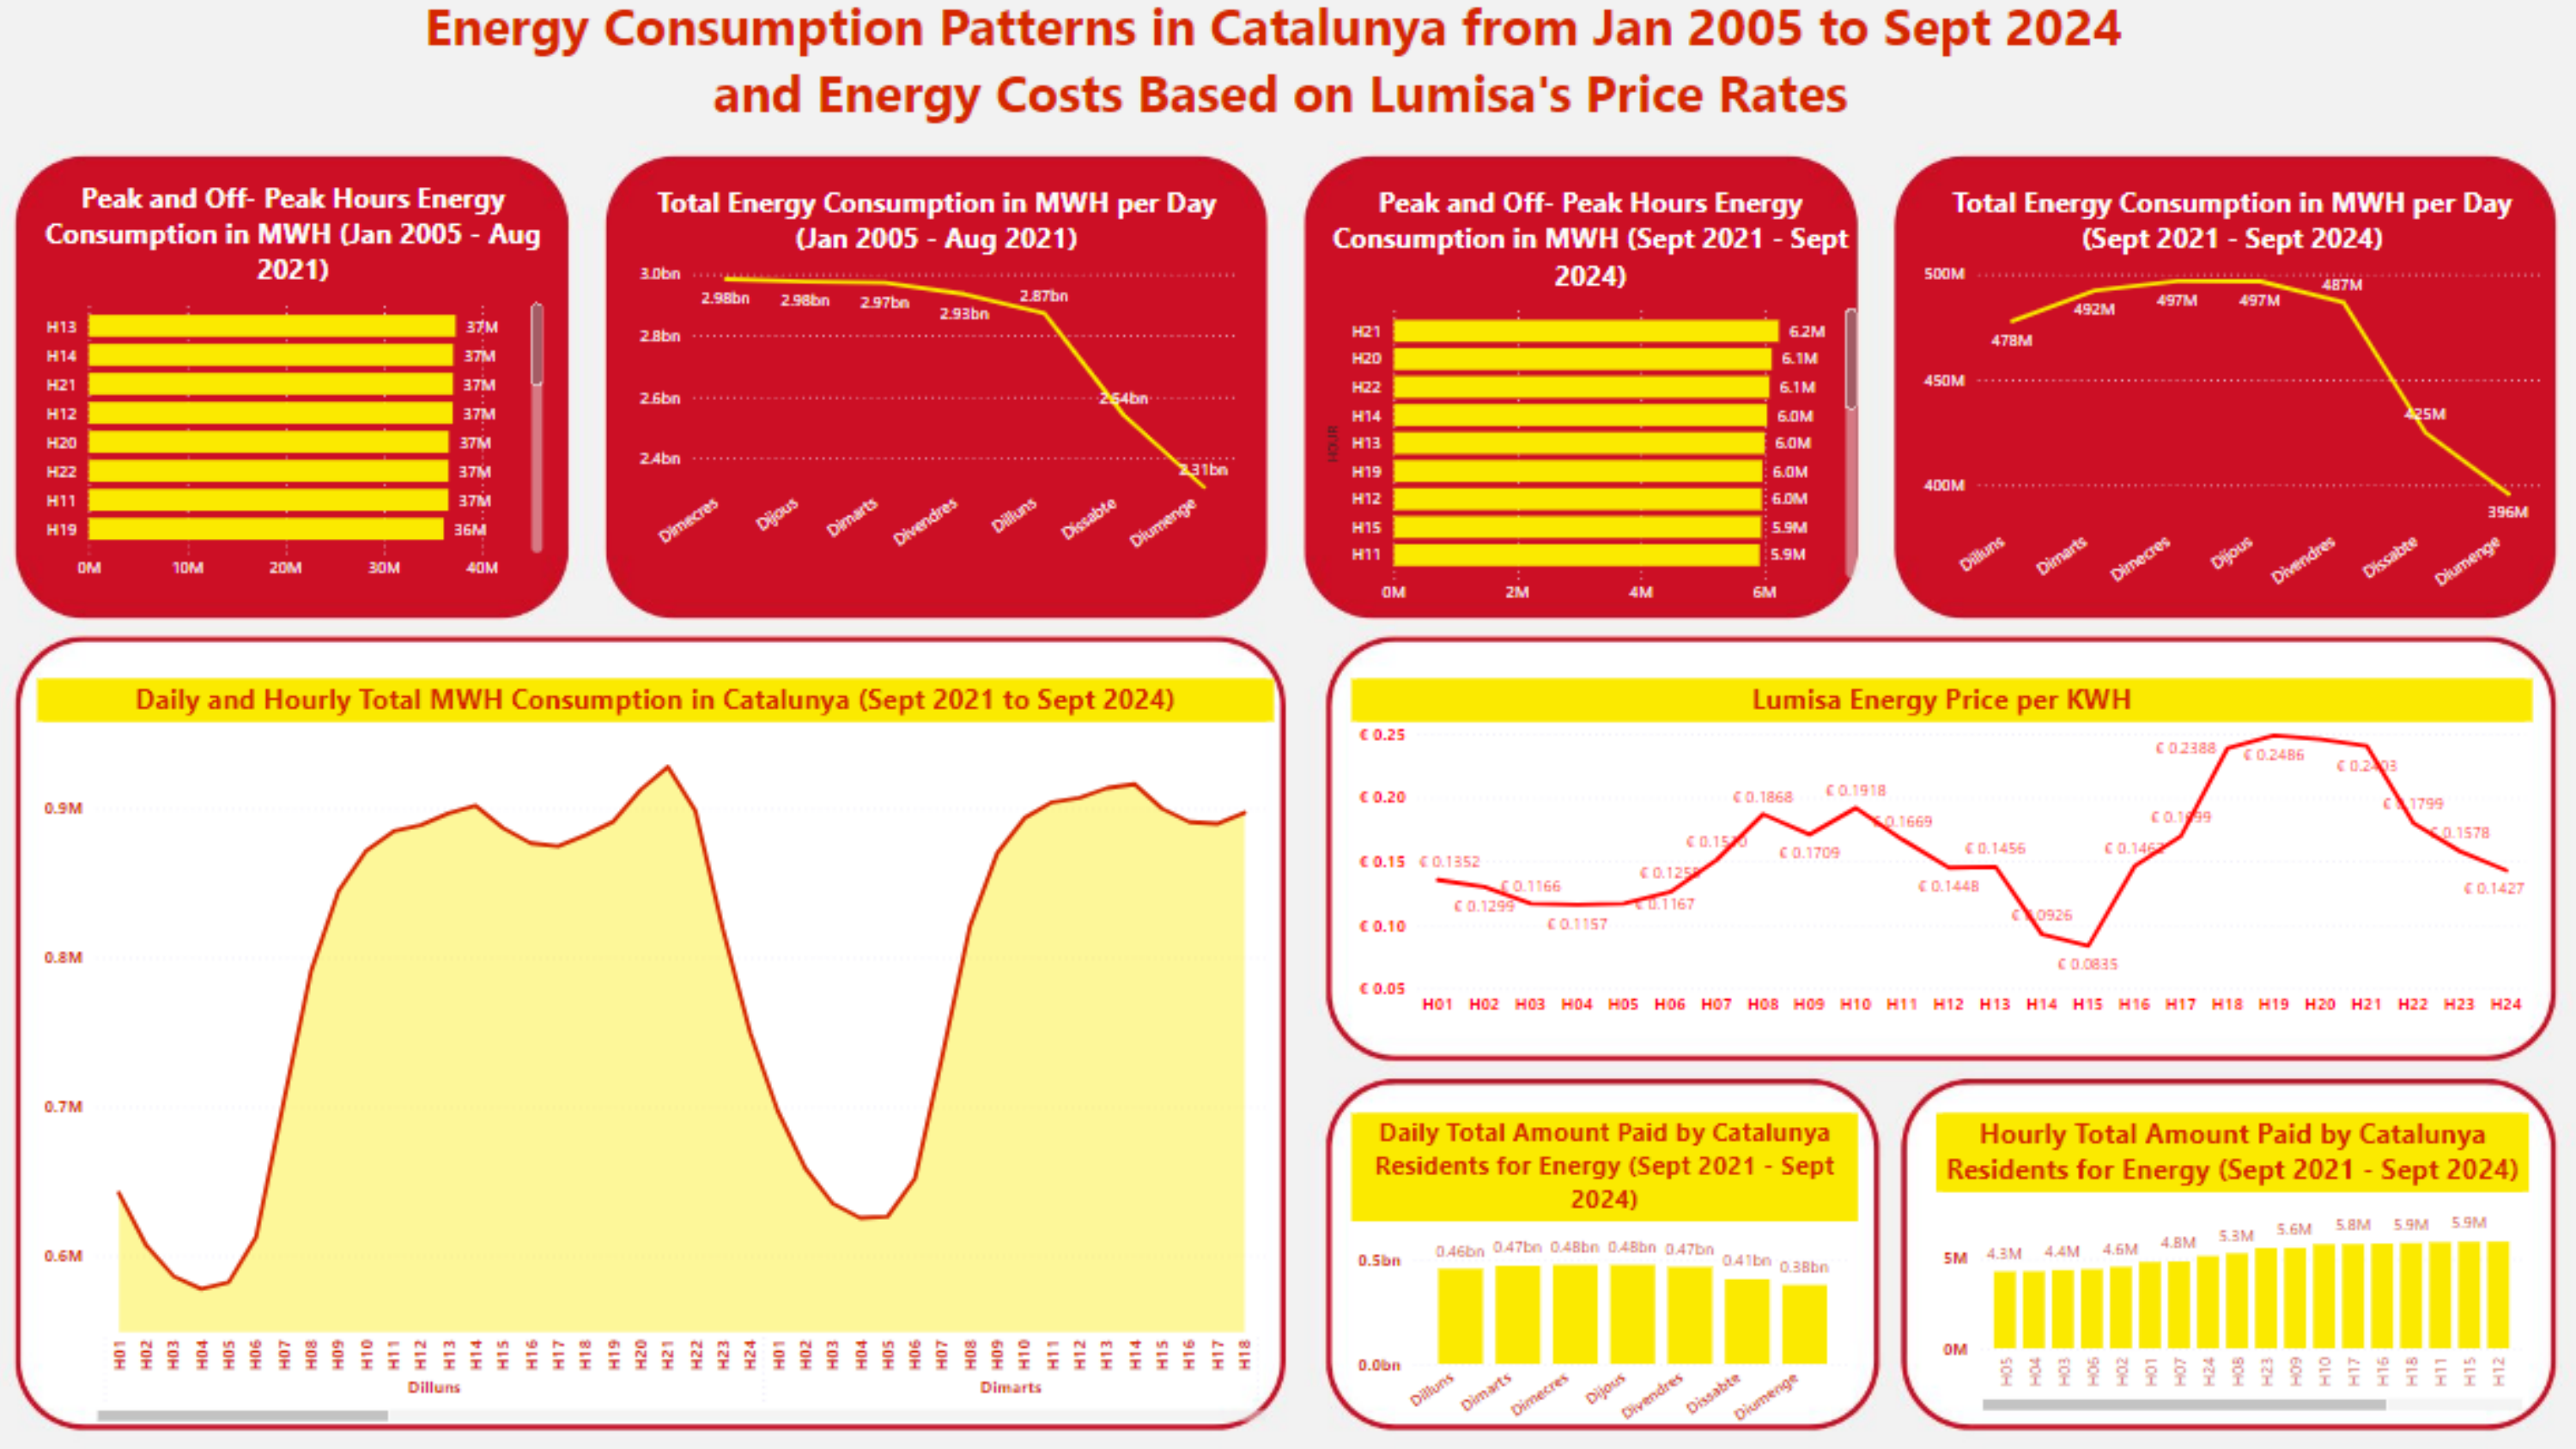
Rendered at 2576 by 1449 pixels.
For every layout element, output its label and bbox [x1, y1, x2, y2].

text_box [0, 0, 2576, 1449]
